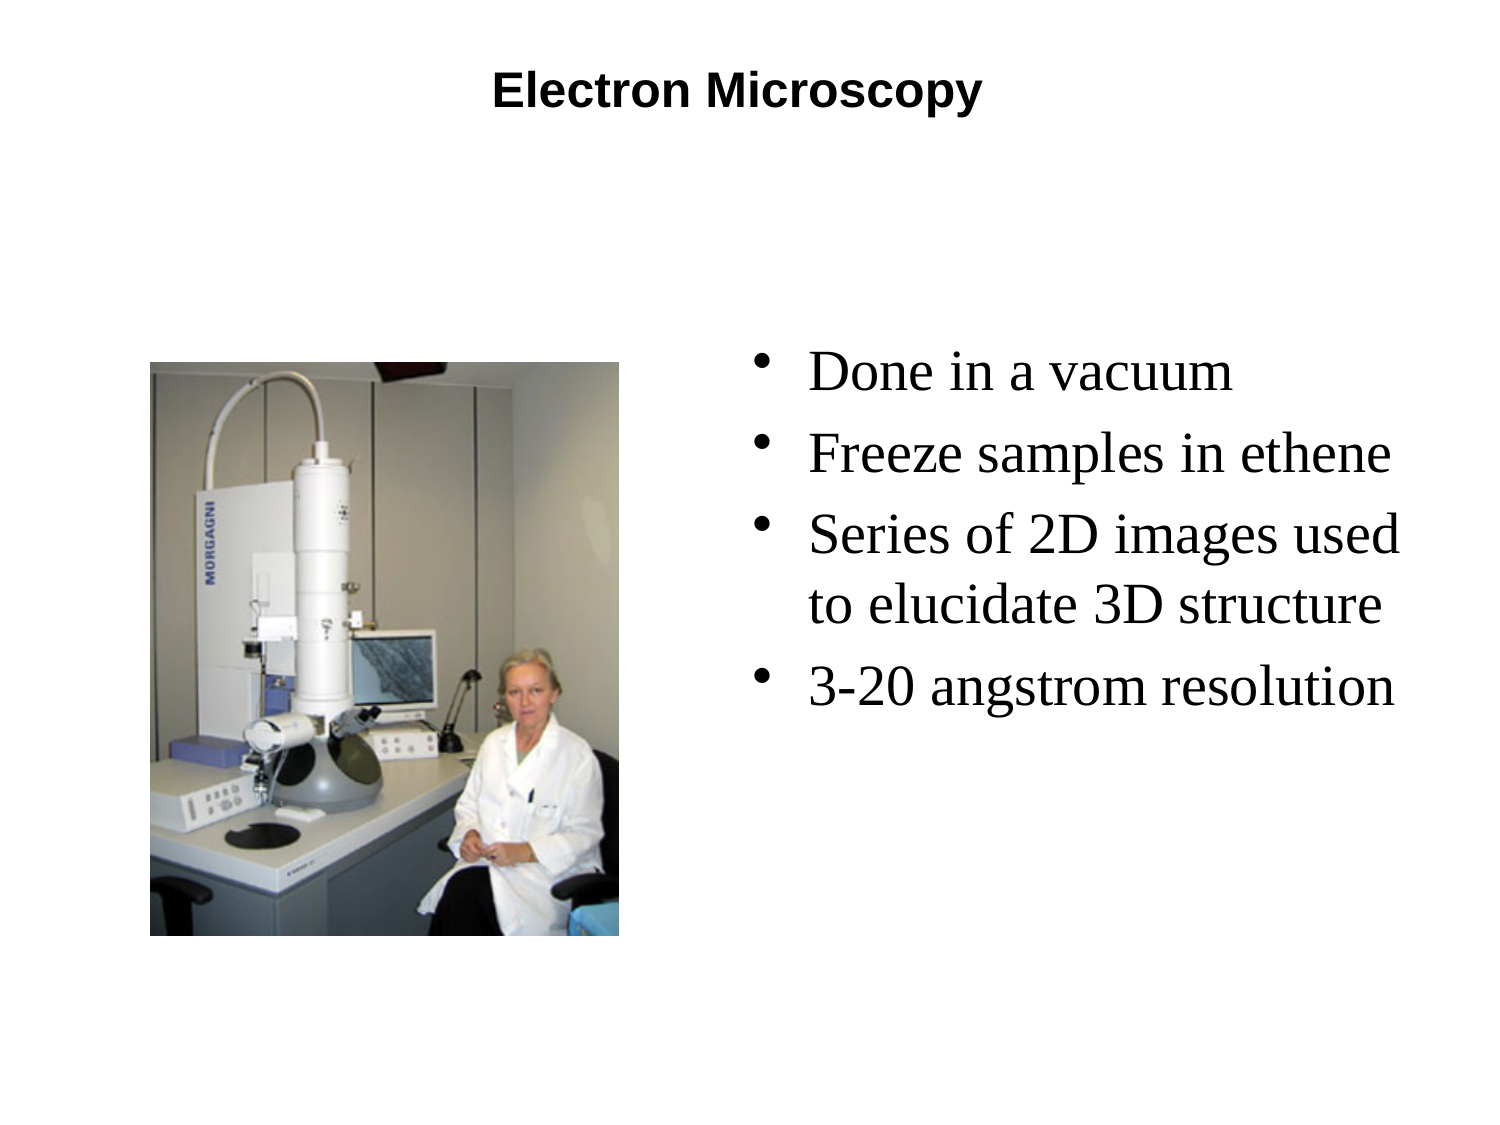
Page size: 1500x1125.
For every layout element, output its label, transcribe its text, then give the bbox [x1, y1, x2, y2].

text_box Electron Microscopy [225, 49, 1250, 125]
text_box Done in a vacuum Freeze samples in ethene Series of 2D images used to elucidate 3D structure 3-20 angstrom resolution [737, 324, 1450, 1000]
picture [149, 362, 619, 937]
